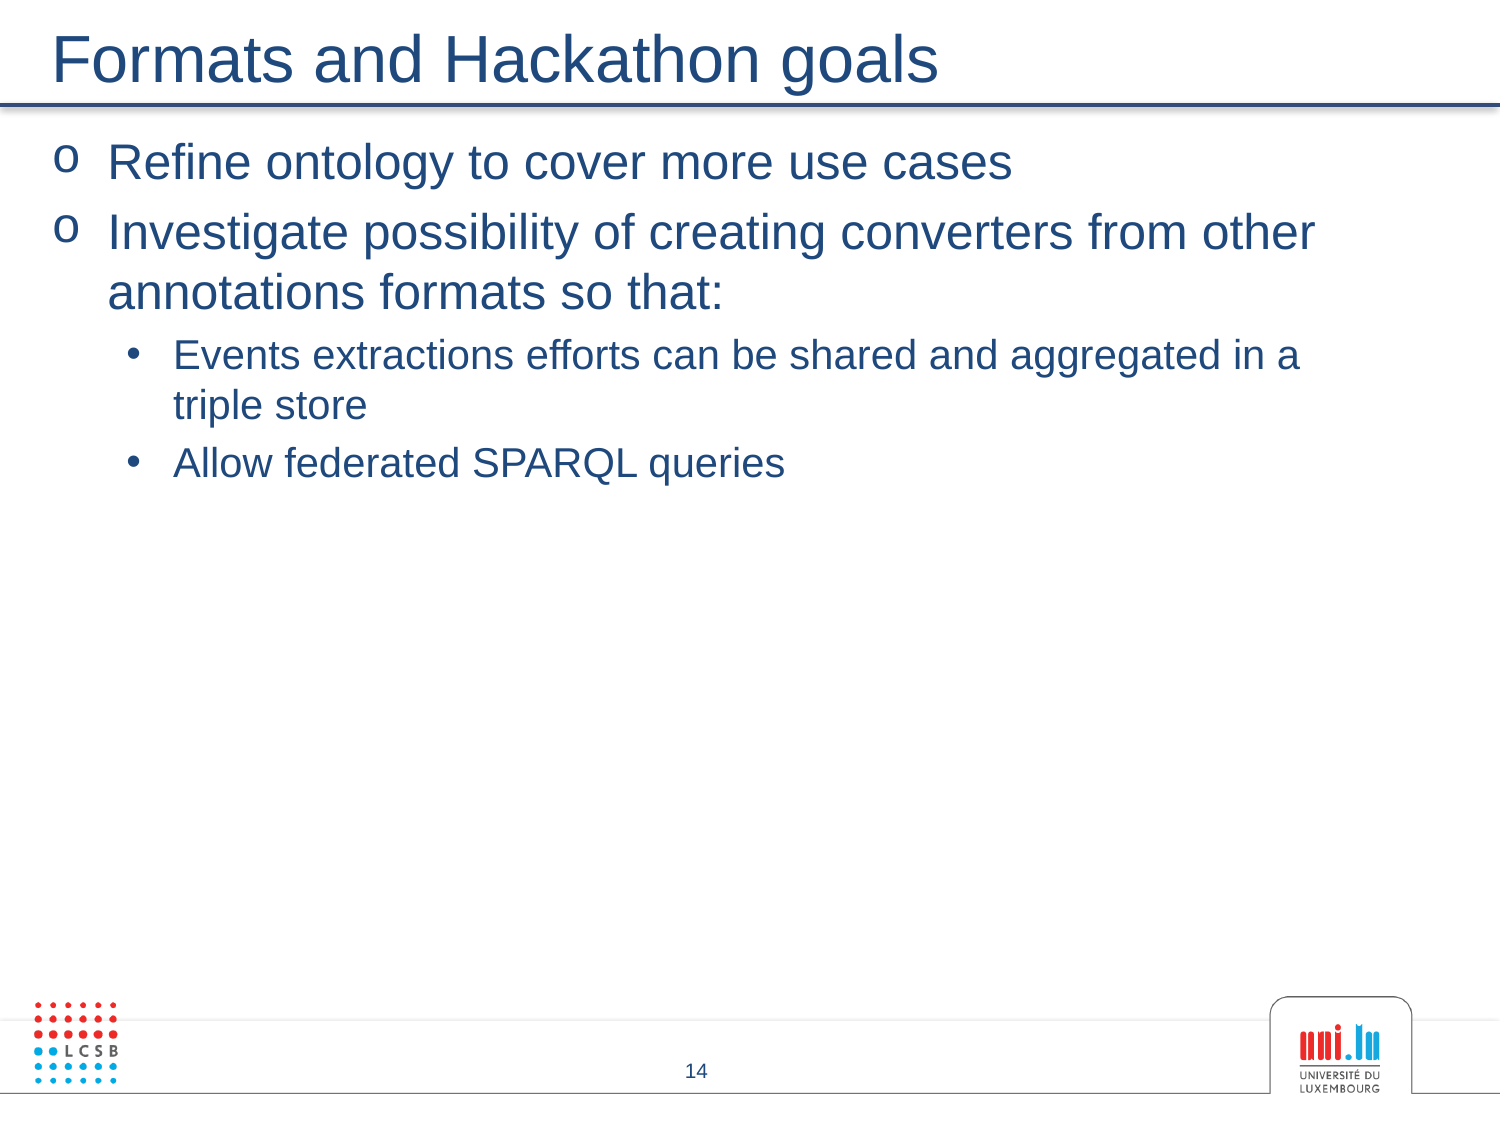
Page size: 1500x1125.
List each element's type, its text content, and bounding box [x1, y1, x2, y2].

list Refine ontology to cover more use cases Investigate possibility of creating converters from other annotations formats so that: Events extractions efforts can be shared and aggregated in a triple store Allow federated SPARQL queries [36, 121, 1387, 766]
title Formats and Hackathon goals [36, 8, 1387, 105]
picture [0, 996, 1500, 1125]
